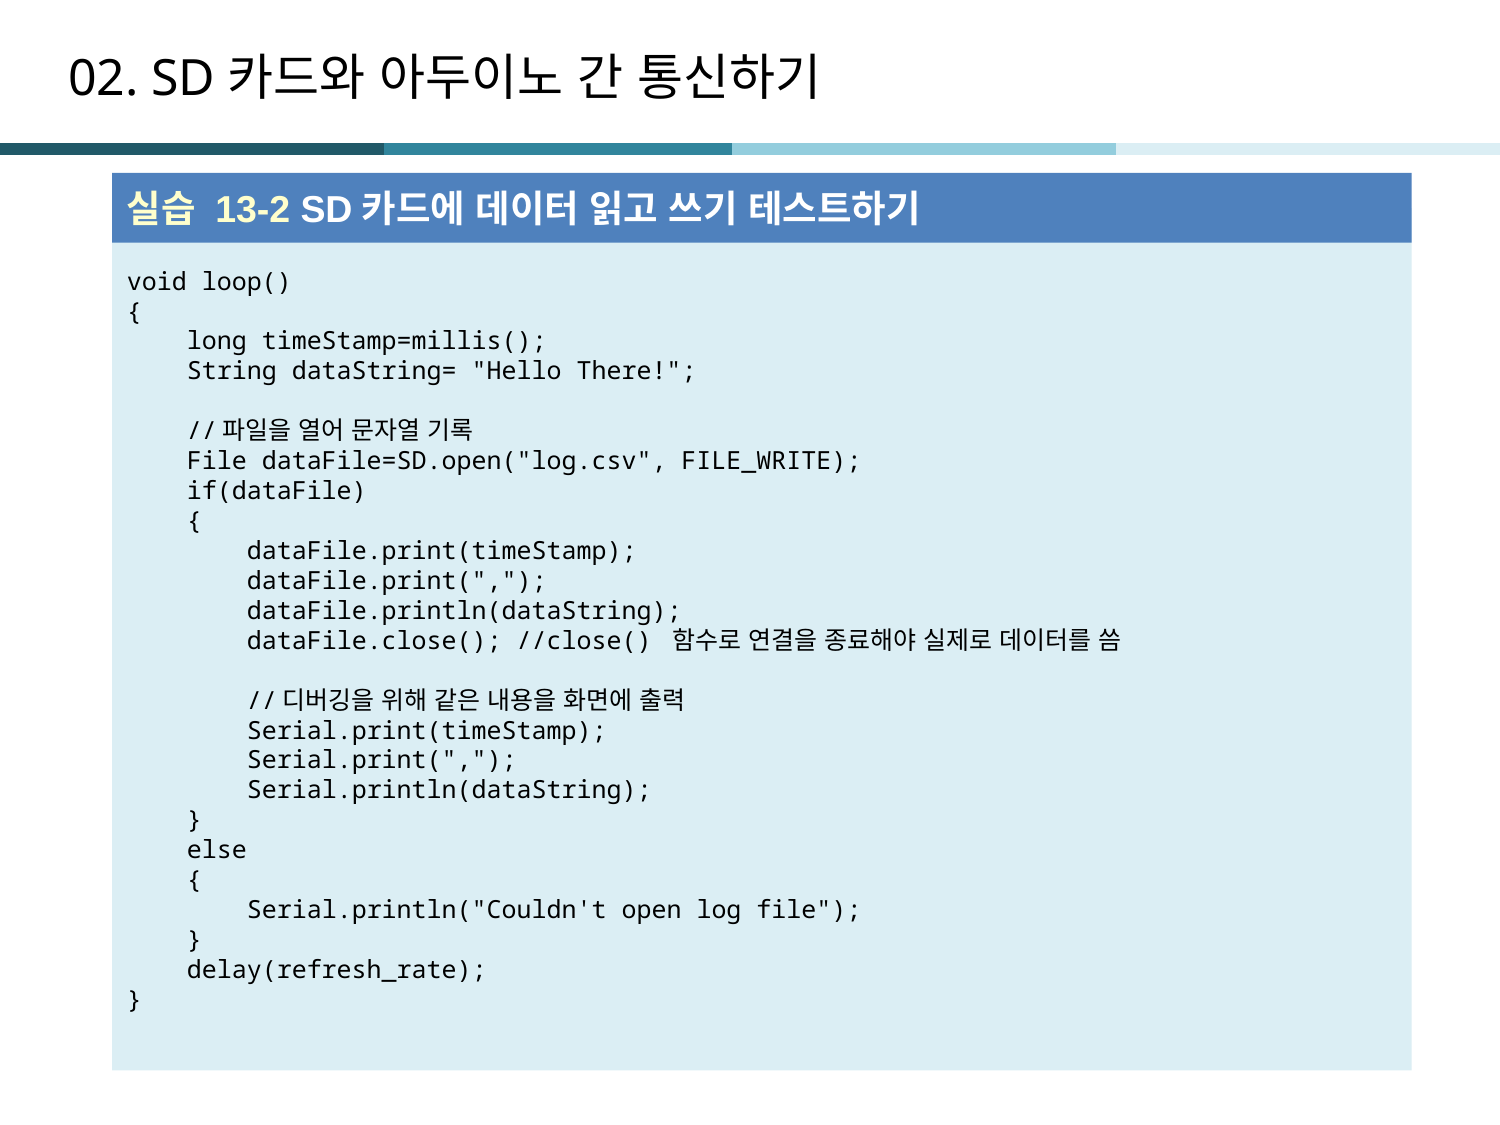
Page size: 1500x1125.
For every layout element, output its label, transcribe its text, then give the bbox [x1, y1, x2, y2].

text_box void loop() { long timeStamp=millis(); String dataString= "Hello There!"; //파일을 열어 문자열 기록 File dataFile=SD.open("log.csv", FILE_WRITE); if(dataFile) { dataFile.print(timeStamp); dataFile.print(","); dataFile.println(dataString); dataFile.close(); //close() 함수로 연결을 종료해야 실제로 데이터를 씀 //디버깅을 위해 같은 내용을 화면에 출력 Serial.print(timeStamp); Serial.print(","); Serial.println(dataString); } else { Serial.println("Couldn't open log file"); } delay(refresh_rate); } [112, 243, 1412, 1071]
text_box 실습 13-2 SD카드에 데이터 읽고 쓰기 테스트하기 [112, 172, 1412, 243]
title 02. SD카드와 아두이노 간 통신하기 [53, 30, 1471, 121]
